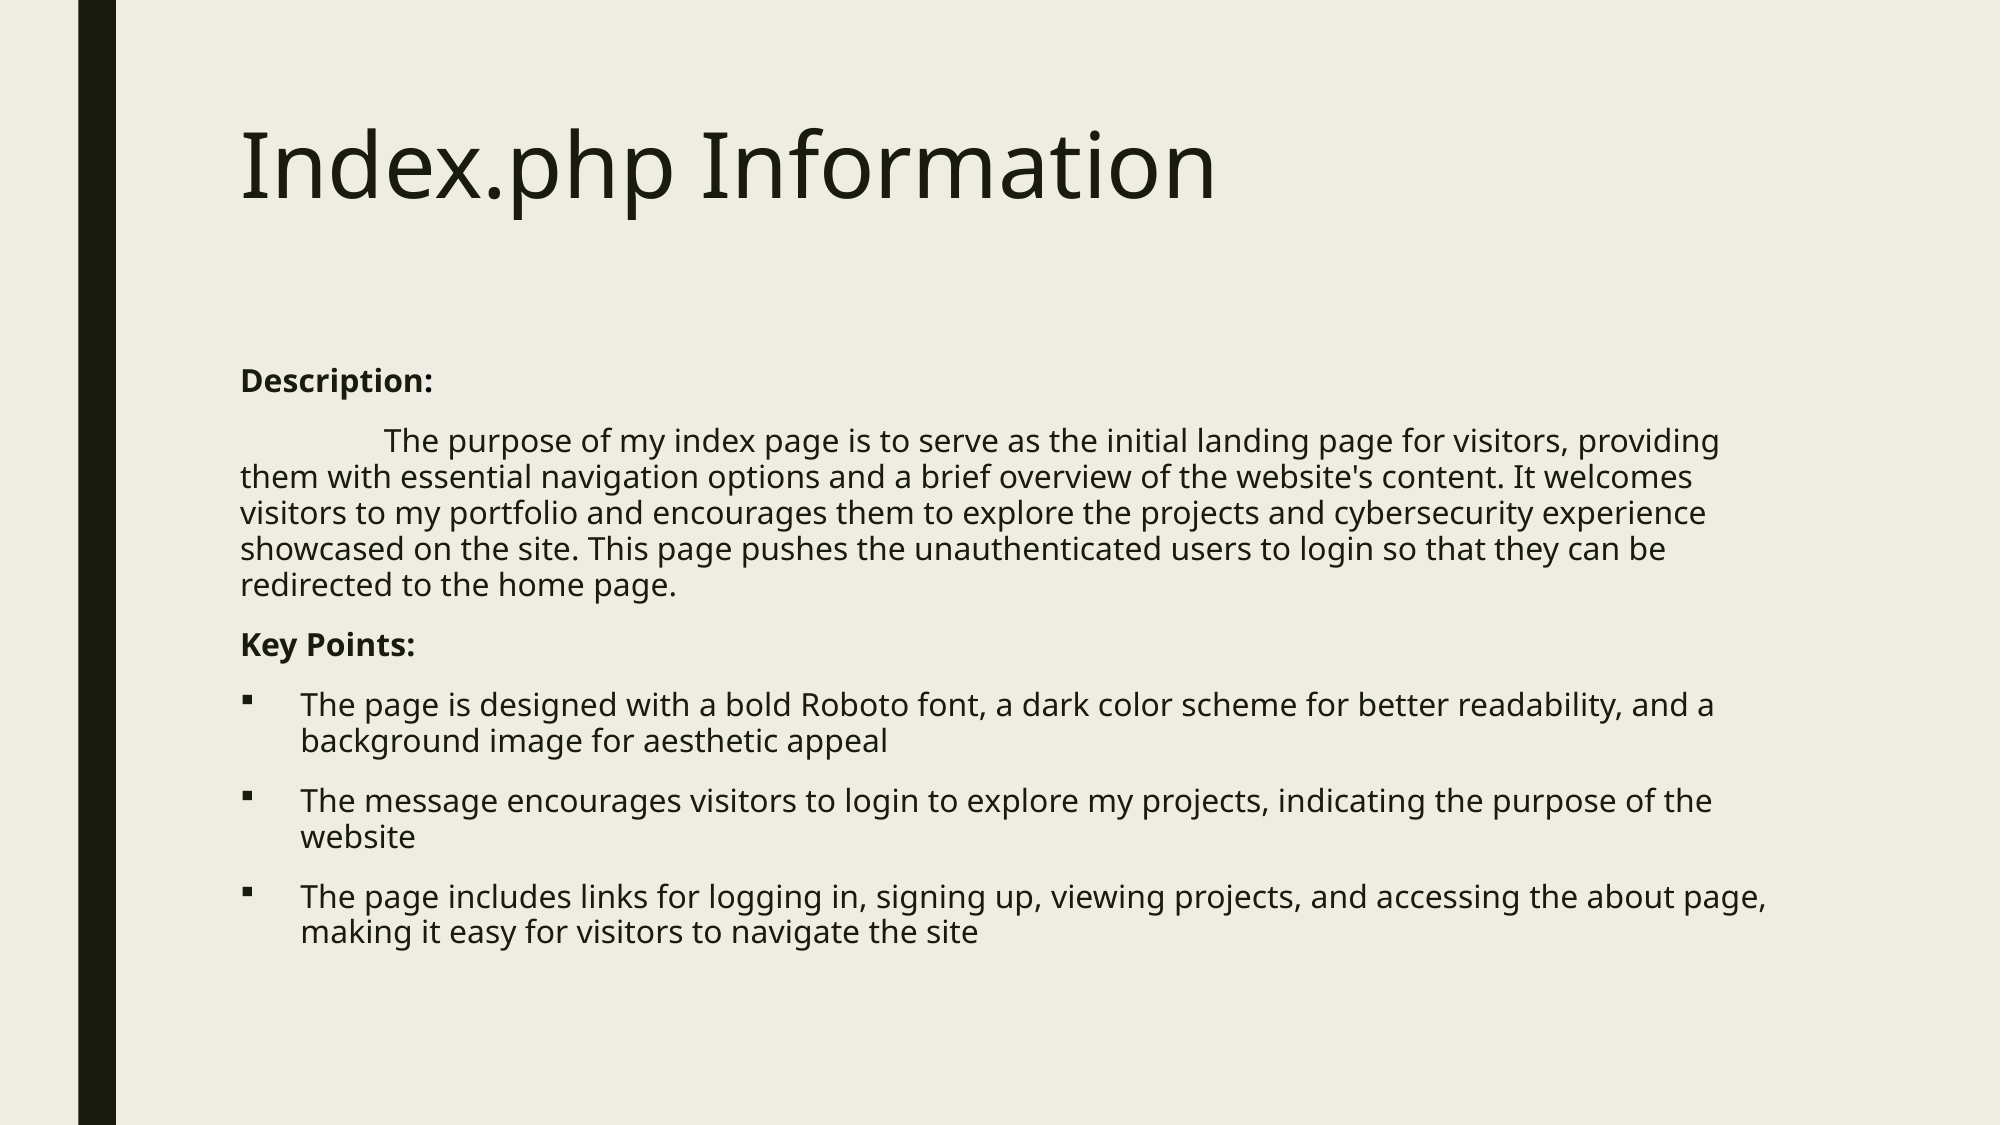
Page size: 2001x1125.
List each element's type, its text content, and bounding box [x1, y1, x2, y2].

list Description: The purpose of my index page is to serve as the initial landing page for visitors, providing them with essential navigation options and a brief overview of the website's content. It welcomes visitors to my portfolio and encourages them to explore the projects and cybersecurity experience showcased on the site. This page pushes the unauthenticated users to login so that they can be redirected to the home page. Key Points: The page is designed with a bold Roboto font, a dark color scheme for better readability, and a background image for aesthetic appeal The message encourages visitors to login to explore my projects, indicating the purpose of the website The page includes links for logging in, signing up, viewing projects, and accessing the about page, making it easy for visitors to navigate the site [225, 356, 1800, 963]
title Index.php Information [225, 112, 1800, 356]
